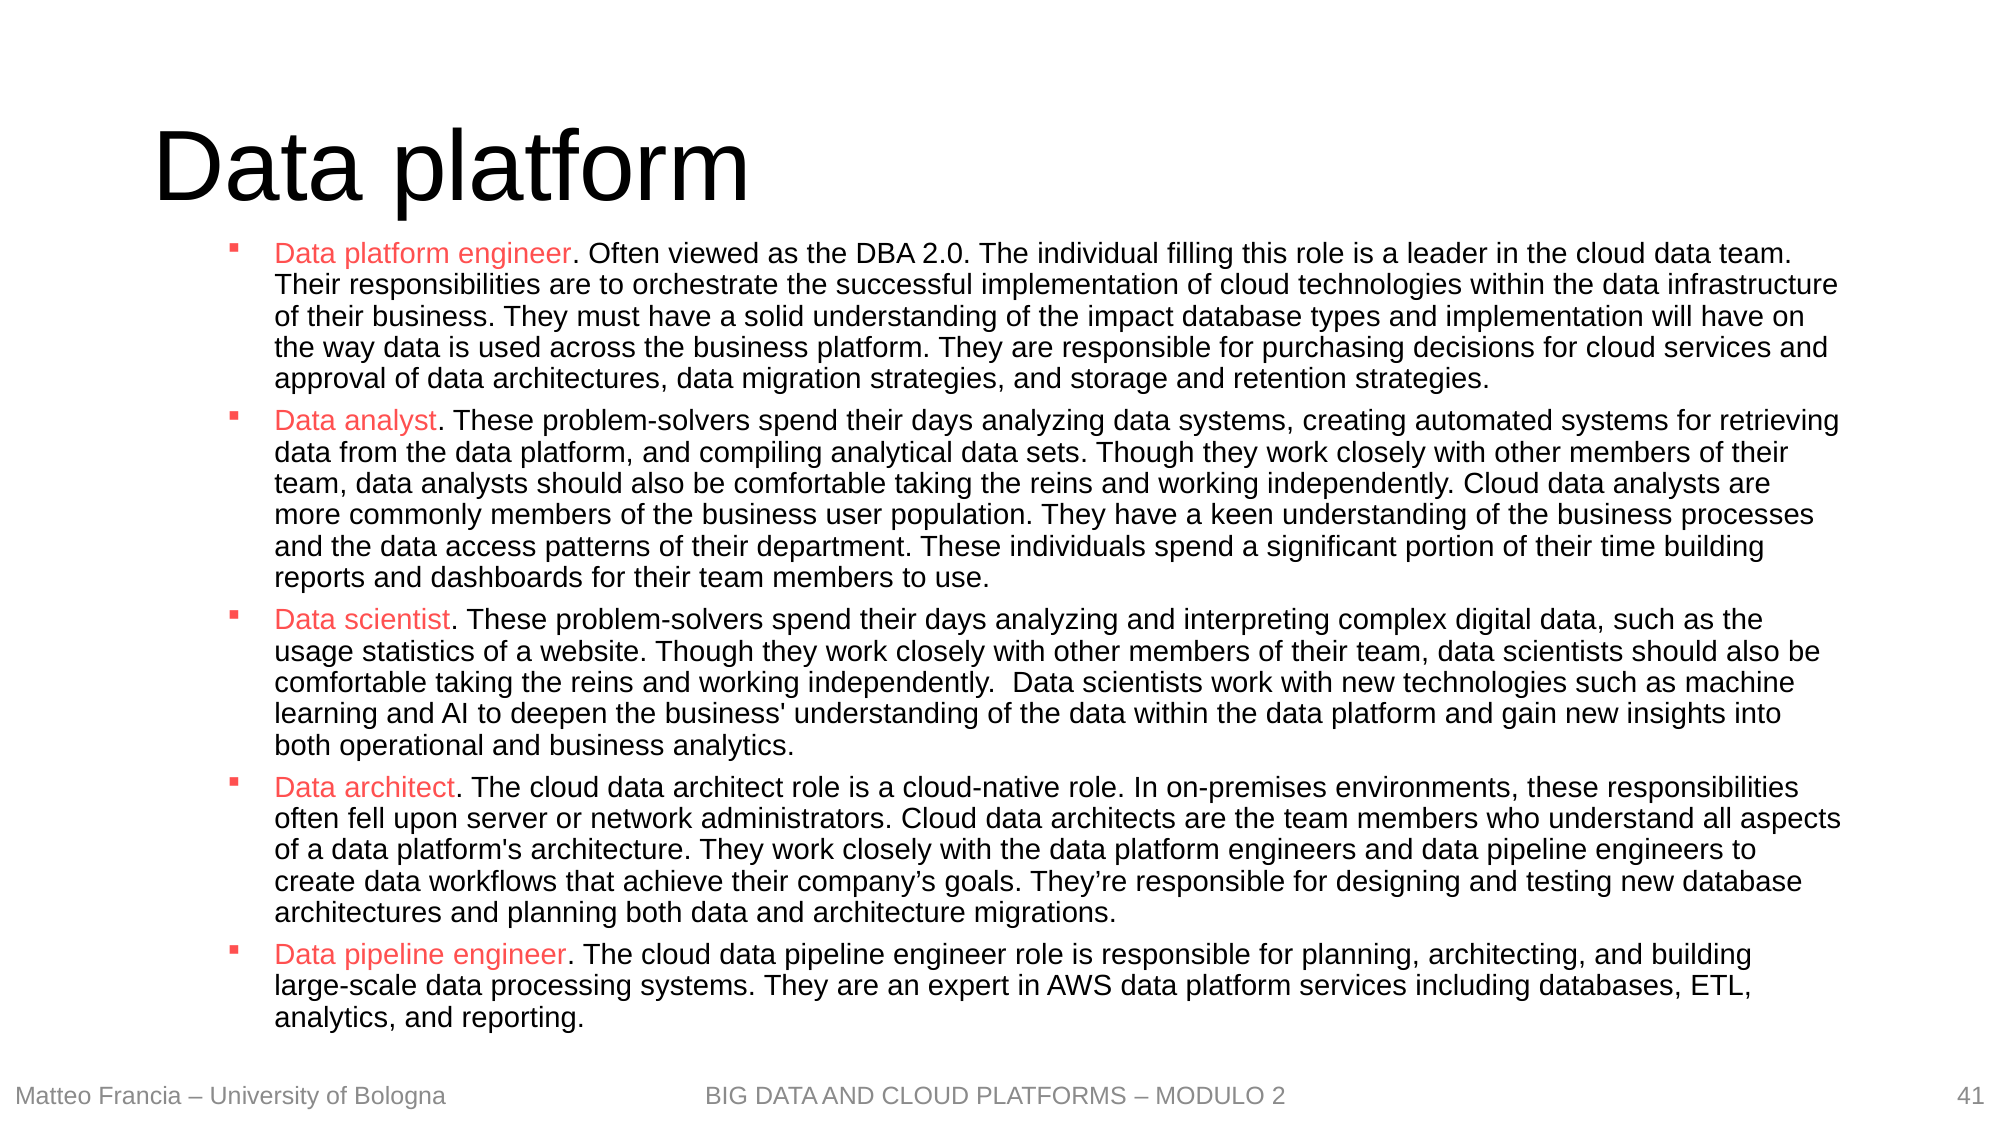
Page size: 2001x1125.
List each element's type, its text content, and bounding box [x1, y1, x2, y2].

slide_number 41 [1550, 1065, 2000, 1125]
title Data platform [137, 59, 1863, 278]
list Data platform engineer. Often viewed as the DBA 2.0. The individual filling this role is a leader in the cloud data team. Their responsibilities are to orchestrate the successful implementation of cloud technologies within the data infrastructure of their business. They must have a solid understanding of the impact database types and implementation will have on the way data is used across the business platform. They are responsible for purchasing decisions for cloud services and approval of data architectures, data migration strategies, and storage and retention strategies. Data analyst. These problem-solvers spend their days analyzing data systems, creating automated systems for retrieving data from the data platform, and compiling analytical data sets. Though they work closely with other members of their team, data analysts should also be comfortable taking the reins and working independently. Cloud data analysts are more commonly members of the business user population. They have a keen understanding of the business processes and the data access patterns of their department. These individuals spend a significant portion of their time building reports and dashboards for their team members to use. Data scientist. These problem-solvers spend their days analyzing and interpreting complex digital data, such as the usage statistics of a website. Though they work closely with other members of their team, data scientists should also be comfortable taking the reins and working independently. Data scientists work with new technologies such as machine learning and AI to deepen the business' understanding of the data within the data platform and gain new insights into both operational and business analytics. Data architect. The cloud data architect role is a cloud-native role. In on-premises environments, these responsibilities often fell upon server or network administrators. Cloud data architects are the team members who understand all aspects of a data platform's architecture. They work closely with the data platform engineers and data pipeline engineers to create data workflows that achieve their company’s goals. They’re responsible for designing and testing new database architectures and planning both data and architecture migrations. Data pipeline engineer. The cloud data pipeline engineer role is responsible for planning, architecting, and building large-scale data processing systems. They are an expert in AWS data platform services including databases, ETL, analytics, and reporting. [137, 278, 1863, 993]
footer Matteo Francia – University of Bologna [0, 1065, 466, 1125]
